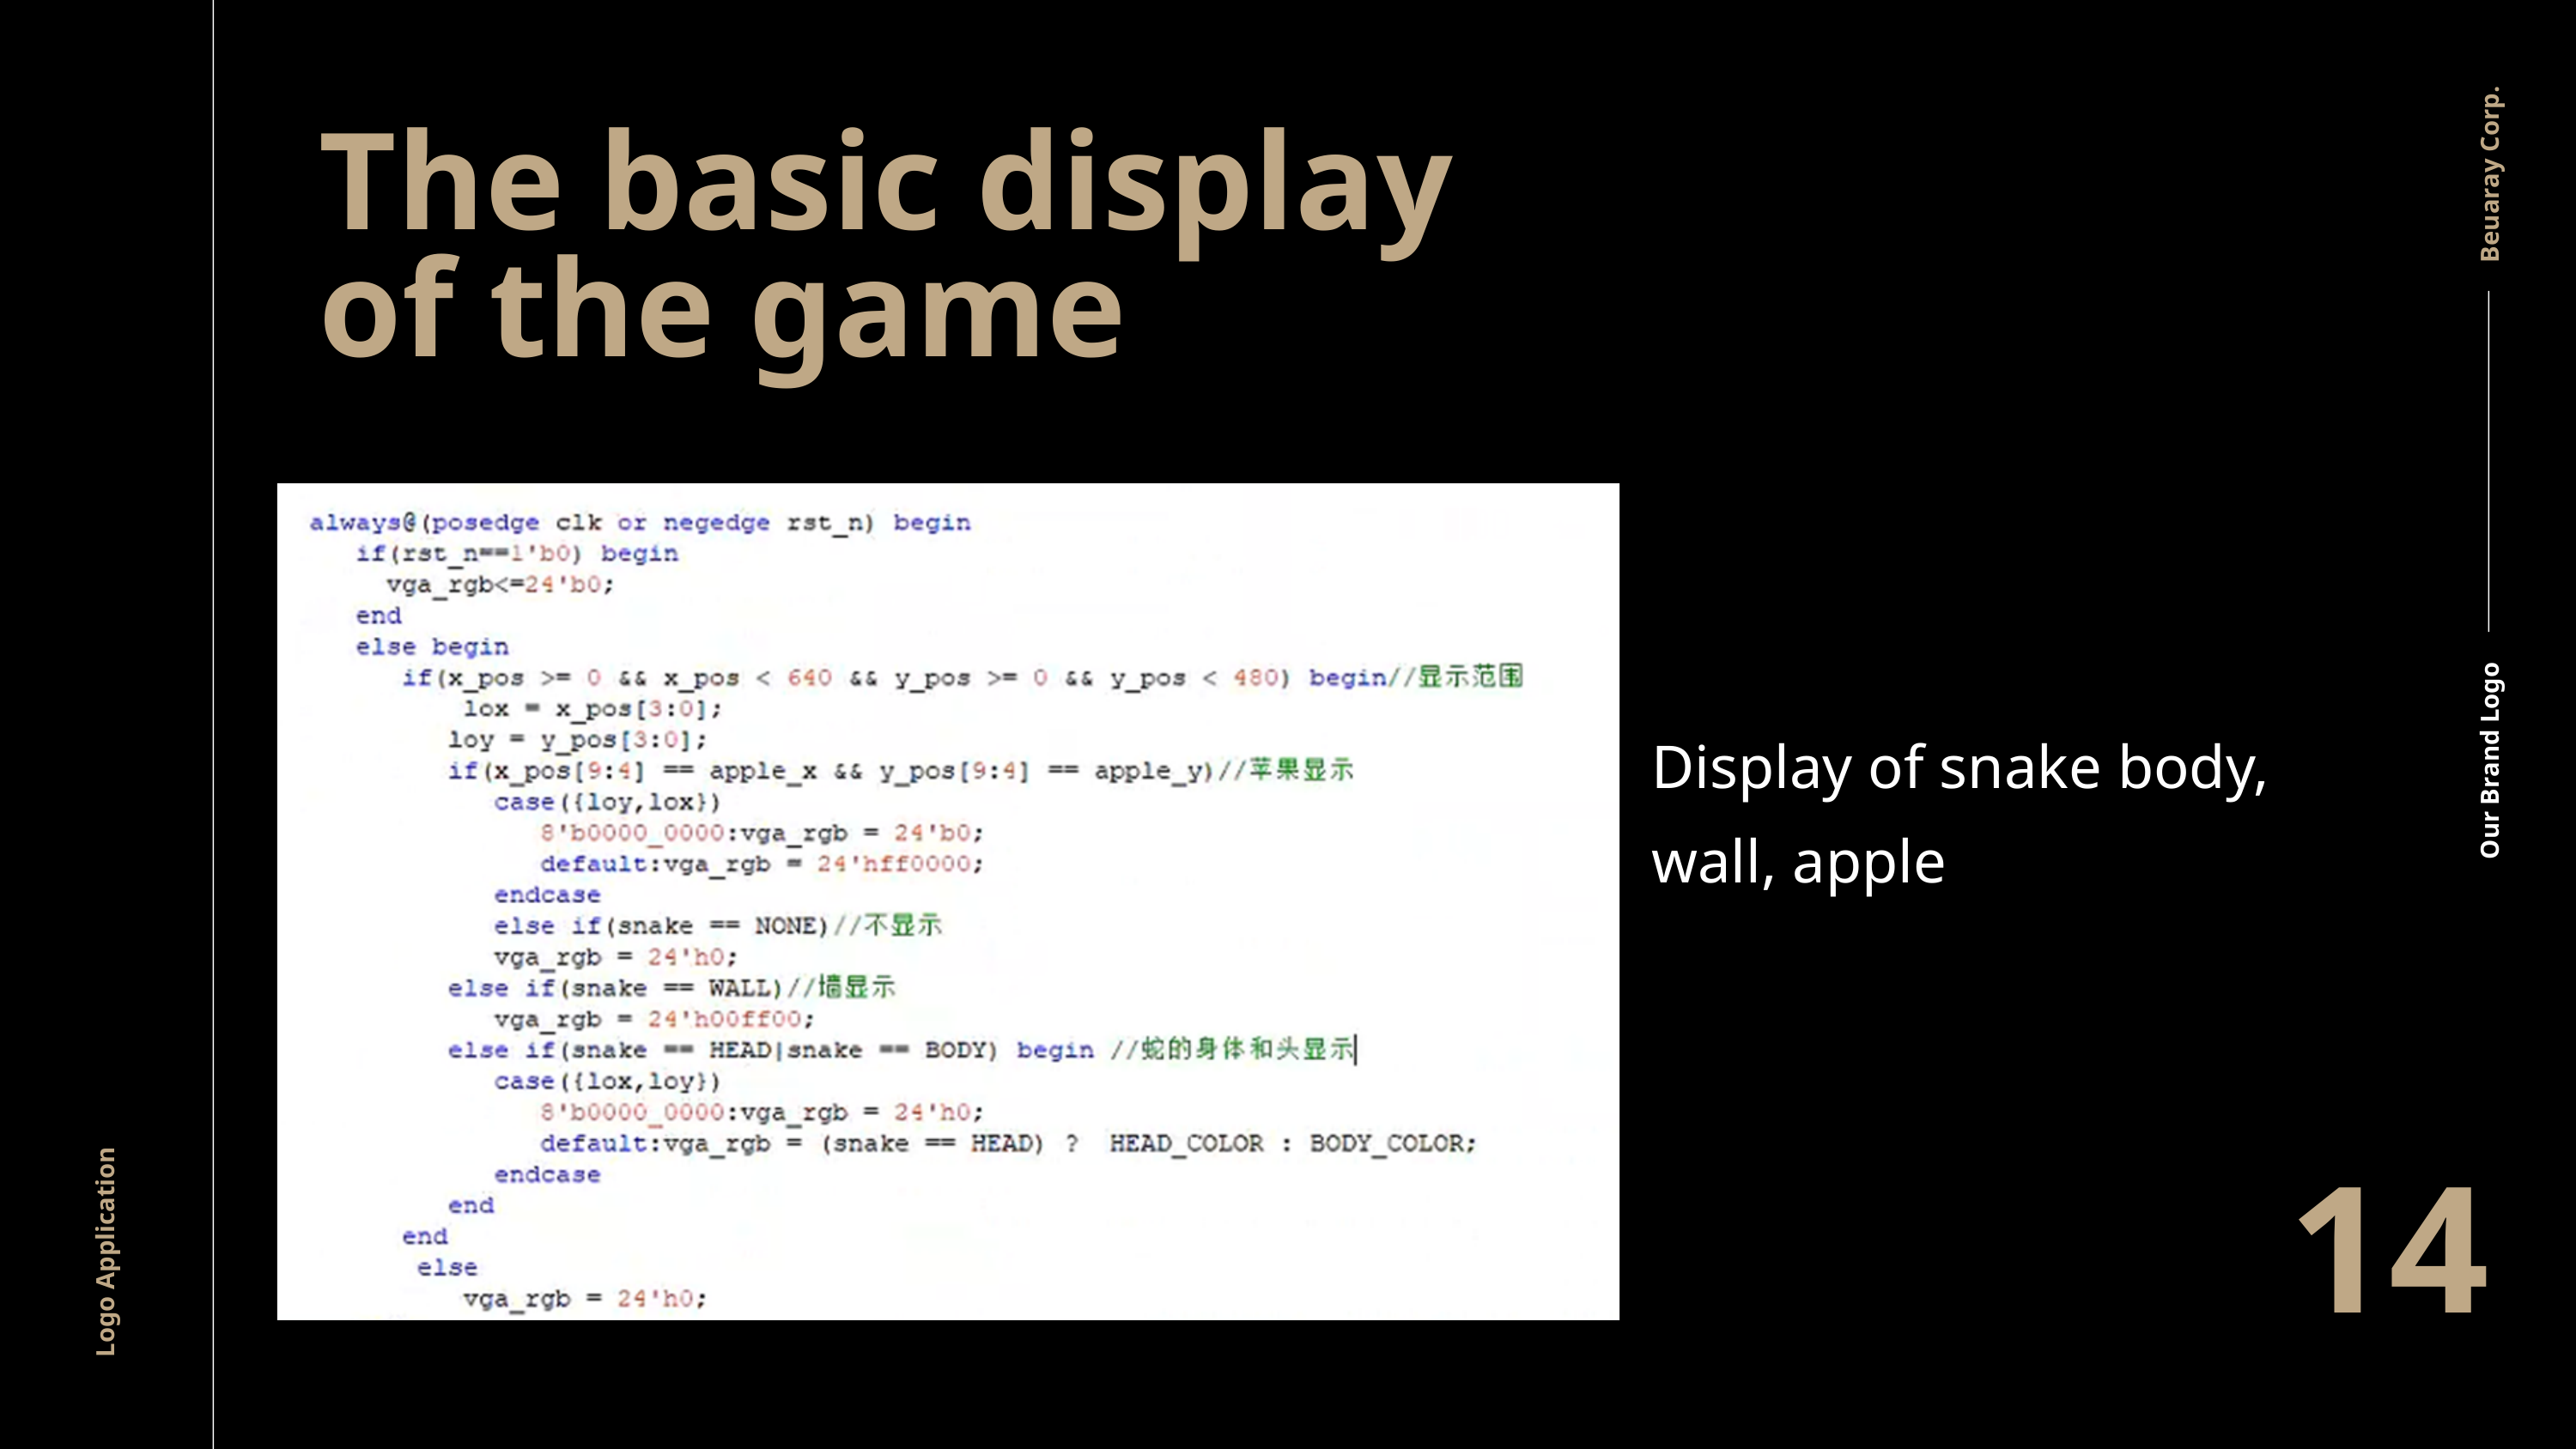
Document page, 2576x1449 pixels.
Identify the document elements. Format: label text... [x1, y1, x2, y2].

text_box Display of snake body, wall, apple [1651, 705, 2315, 894]
text_box 14 [2182, 1181, 2490, 1349]
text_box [2471, 61, 2502, 958]
text_box Logo Application [84, 1055, 119, 1358]
text_box The basic display of the game [319, 128, 1574, 384]
text_box [276, 483, 1620, 1320]
